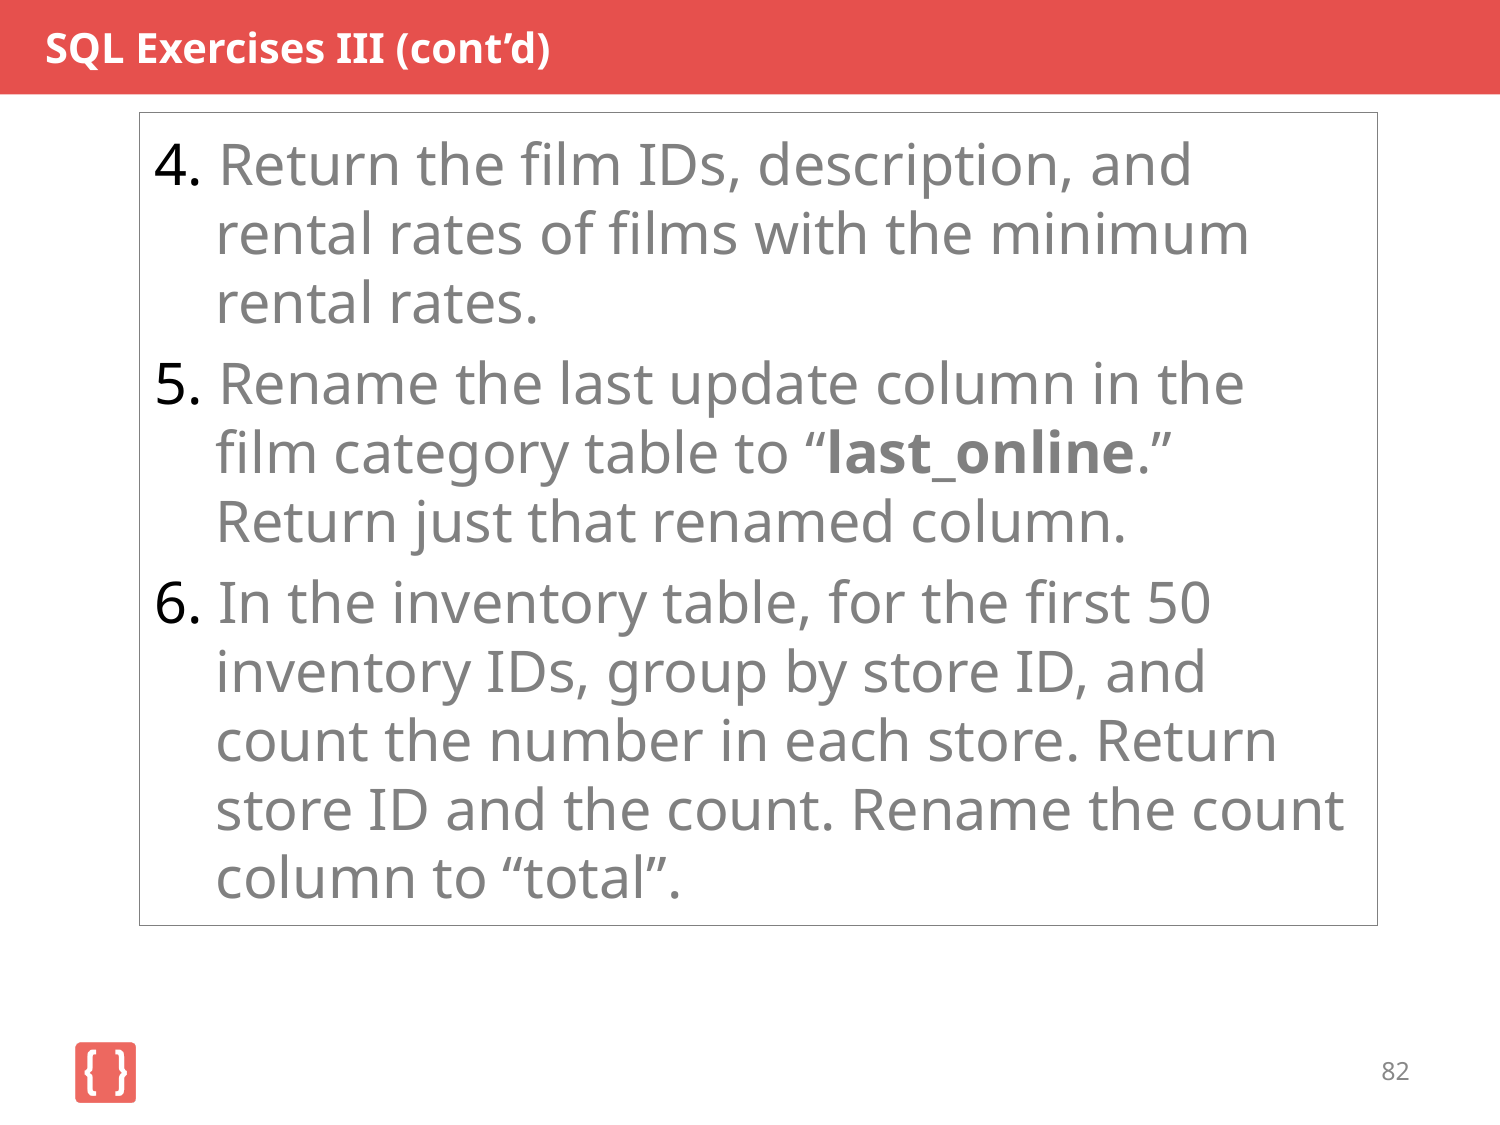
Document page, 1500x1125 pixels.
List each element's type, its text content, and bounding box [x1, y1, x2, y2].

list 4. Return the film IDs, description, and rental rates of films with the minimum rental rates. 5. Rename the last update column in the film category table to “last_online.” Return just that renamed column. 6. In the inventory table, for the first 50 inventory IDs, group by store ID, and count the number in each store. Return store ID and the count. Rename the count column to “total”. [139, 112, 1378, 926]
slide_number 82 [1074, 1042, 1425, 1103]
title SQL Exercises III (cont’d) [0, 0, 1500, 95]
picture [75, 1042, 136, 1103]
